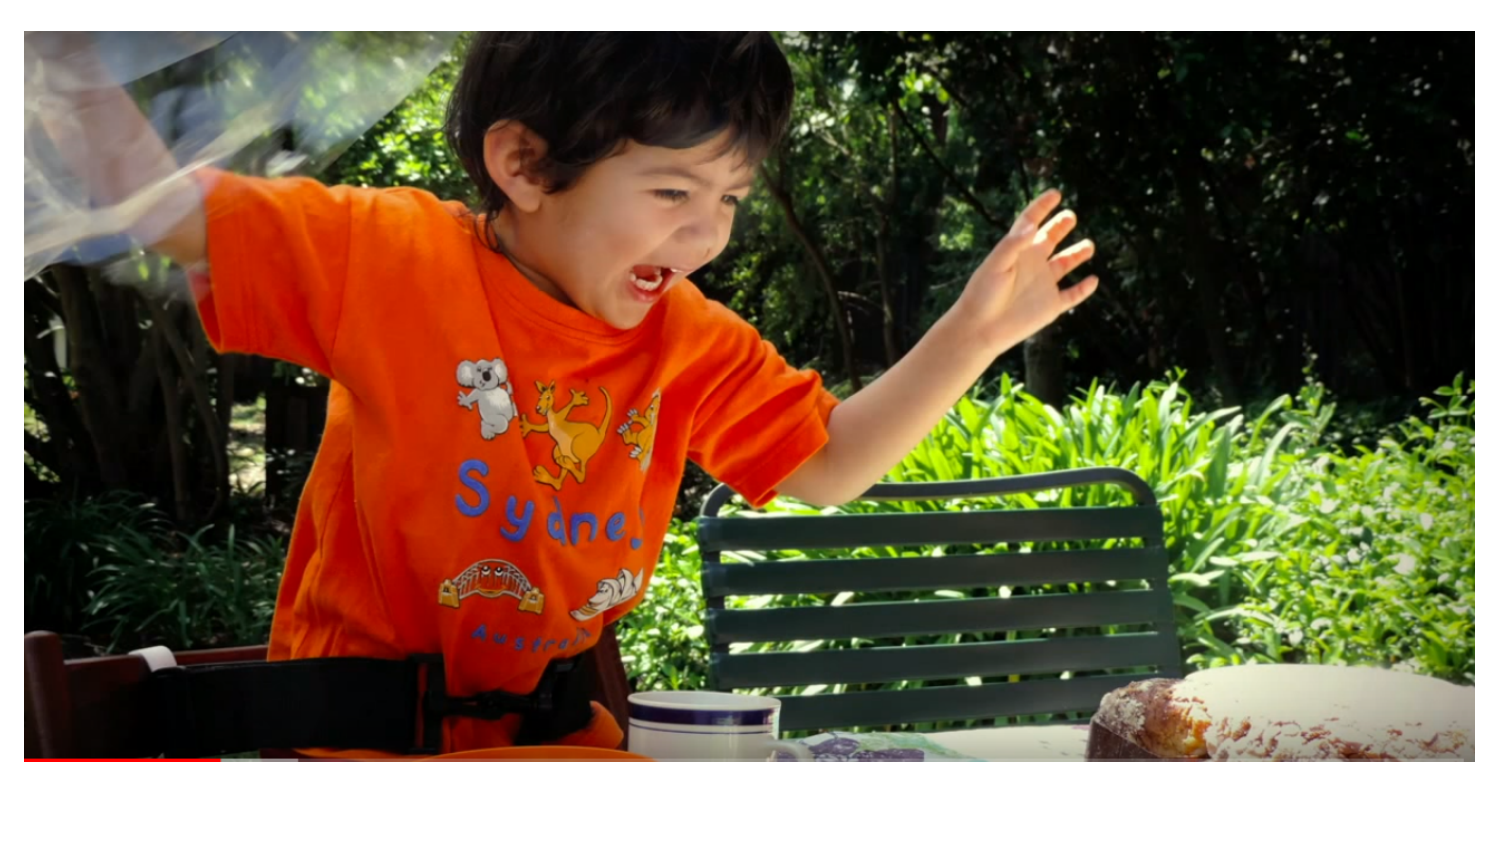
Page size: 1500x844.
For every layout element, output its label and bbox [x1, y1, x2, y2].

picture [24, 31, 1476, 763]
